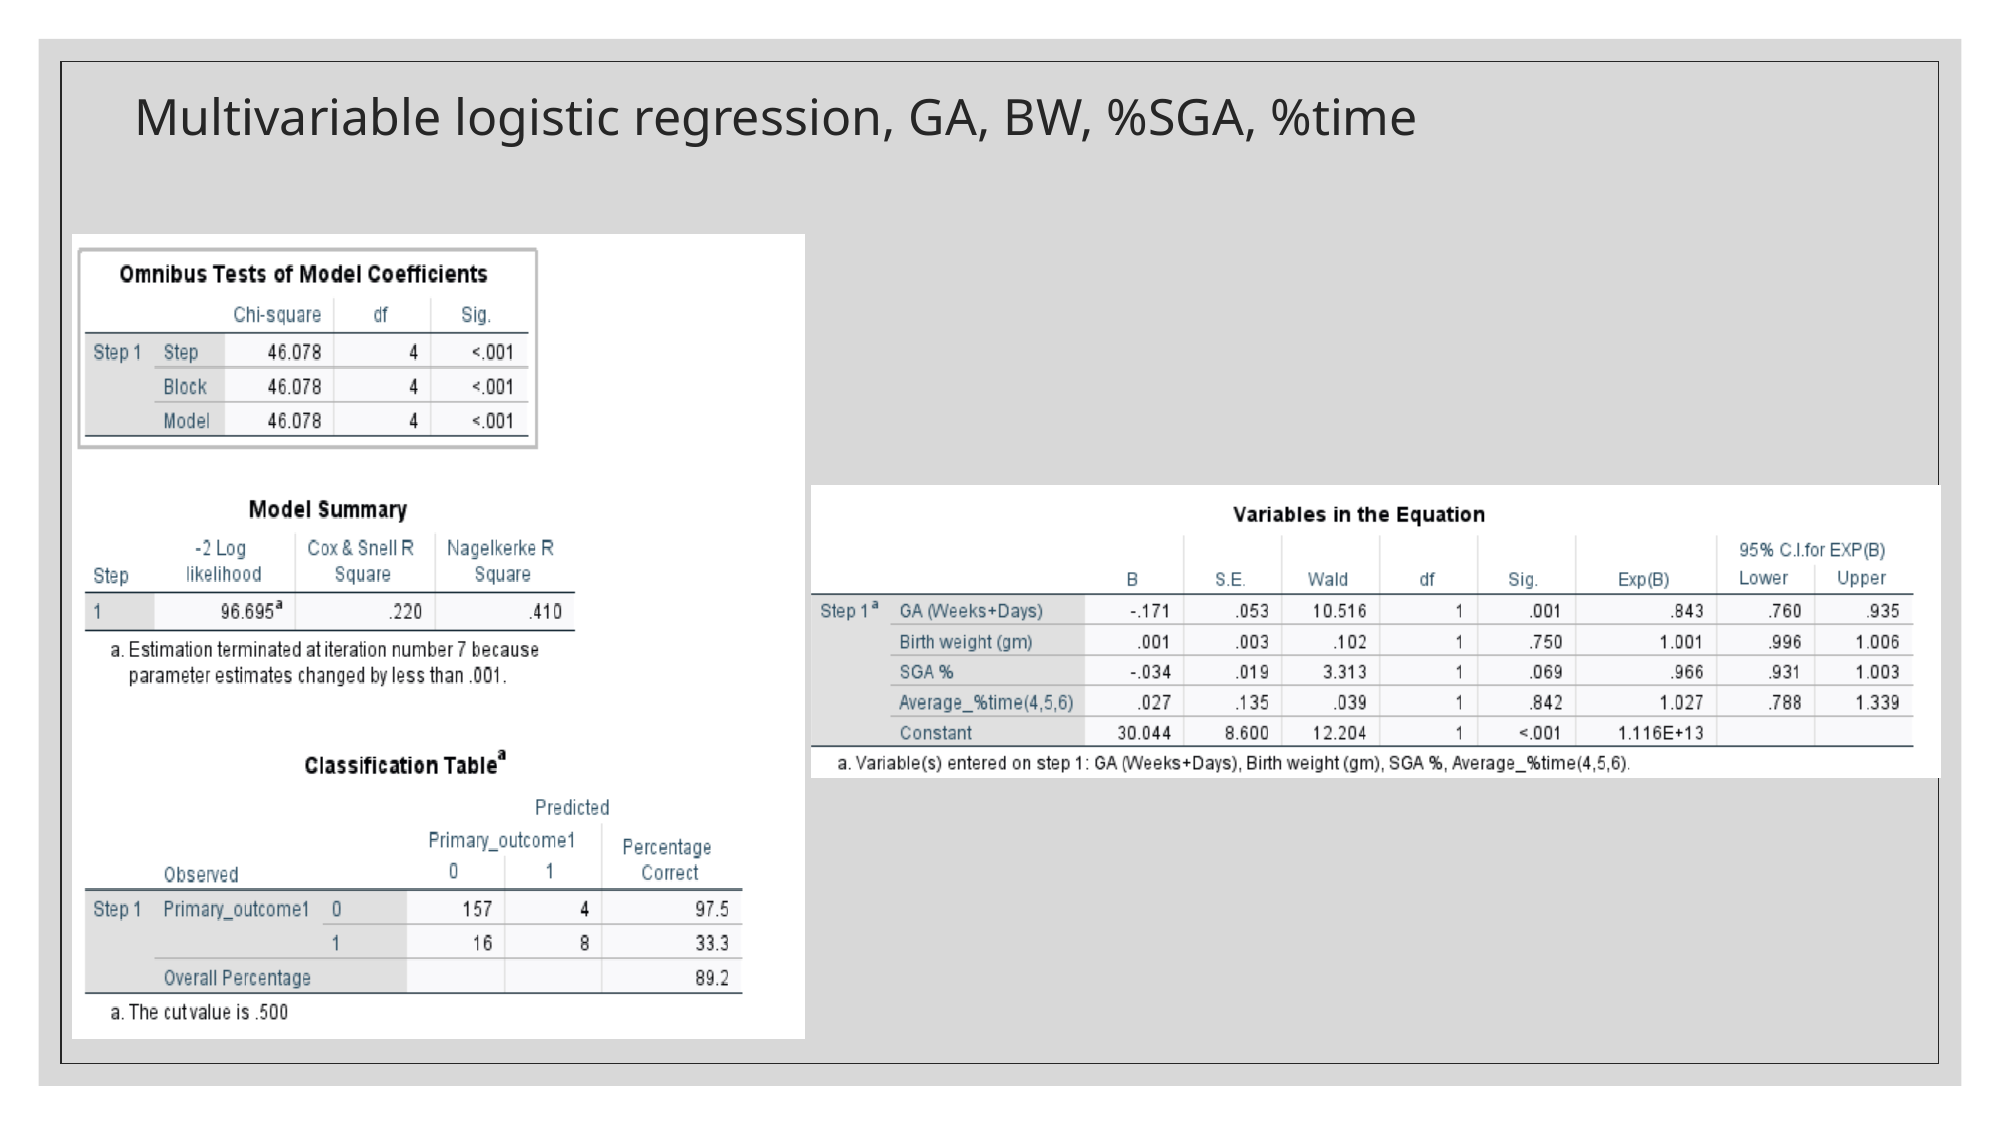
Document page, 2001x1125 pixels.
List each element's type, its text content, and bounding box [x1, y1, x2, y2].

picture [72, 234, 805, 1039]
picture [811, 485, 1941, 778]
title Multivariable logistic regression, GA, BW, %SGA, %time [119, 108, 1770, 221]
